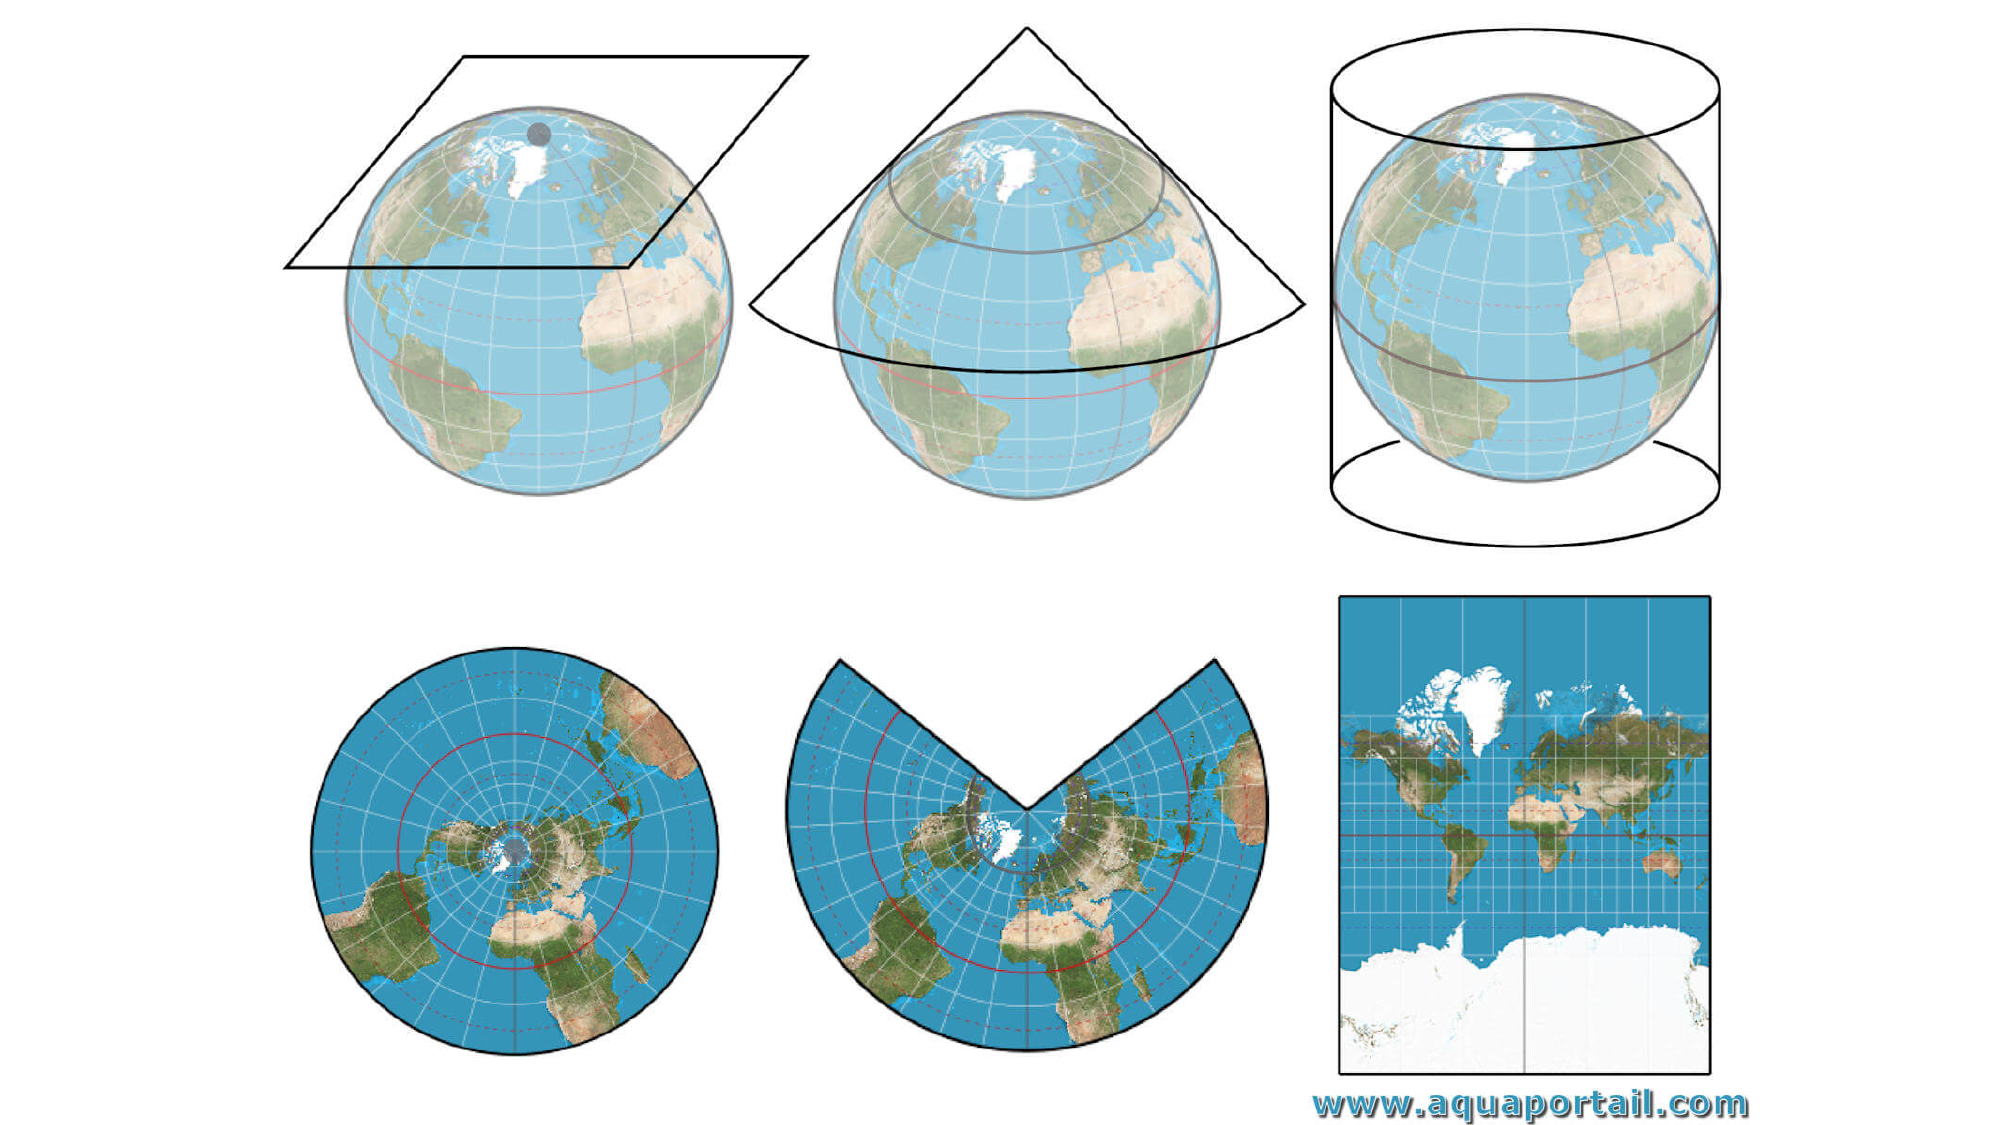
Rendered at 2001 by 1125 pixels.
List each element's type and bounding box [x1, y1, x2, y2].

picture [249, 0, 1750, 1125]
